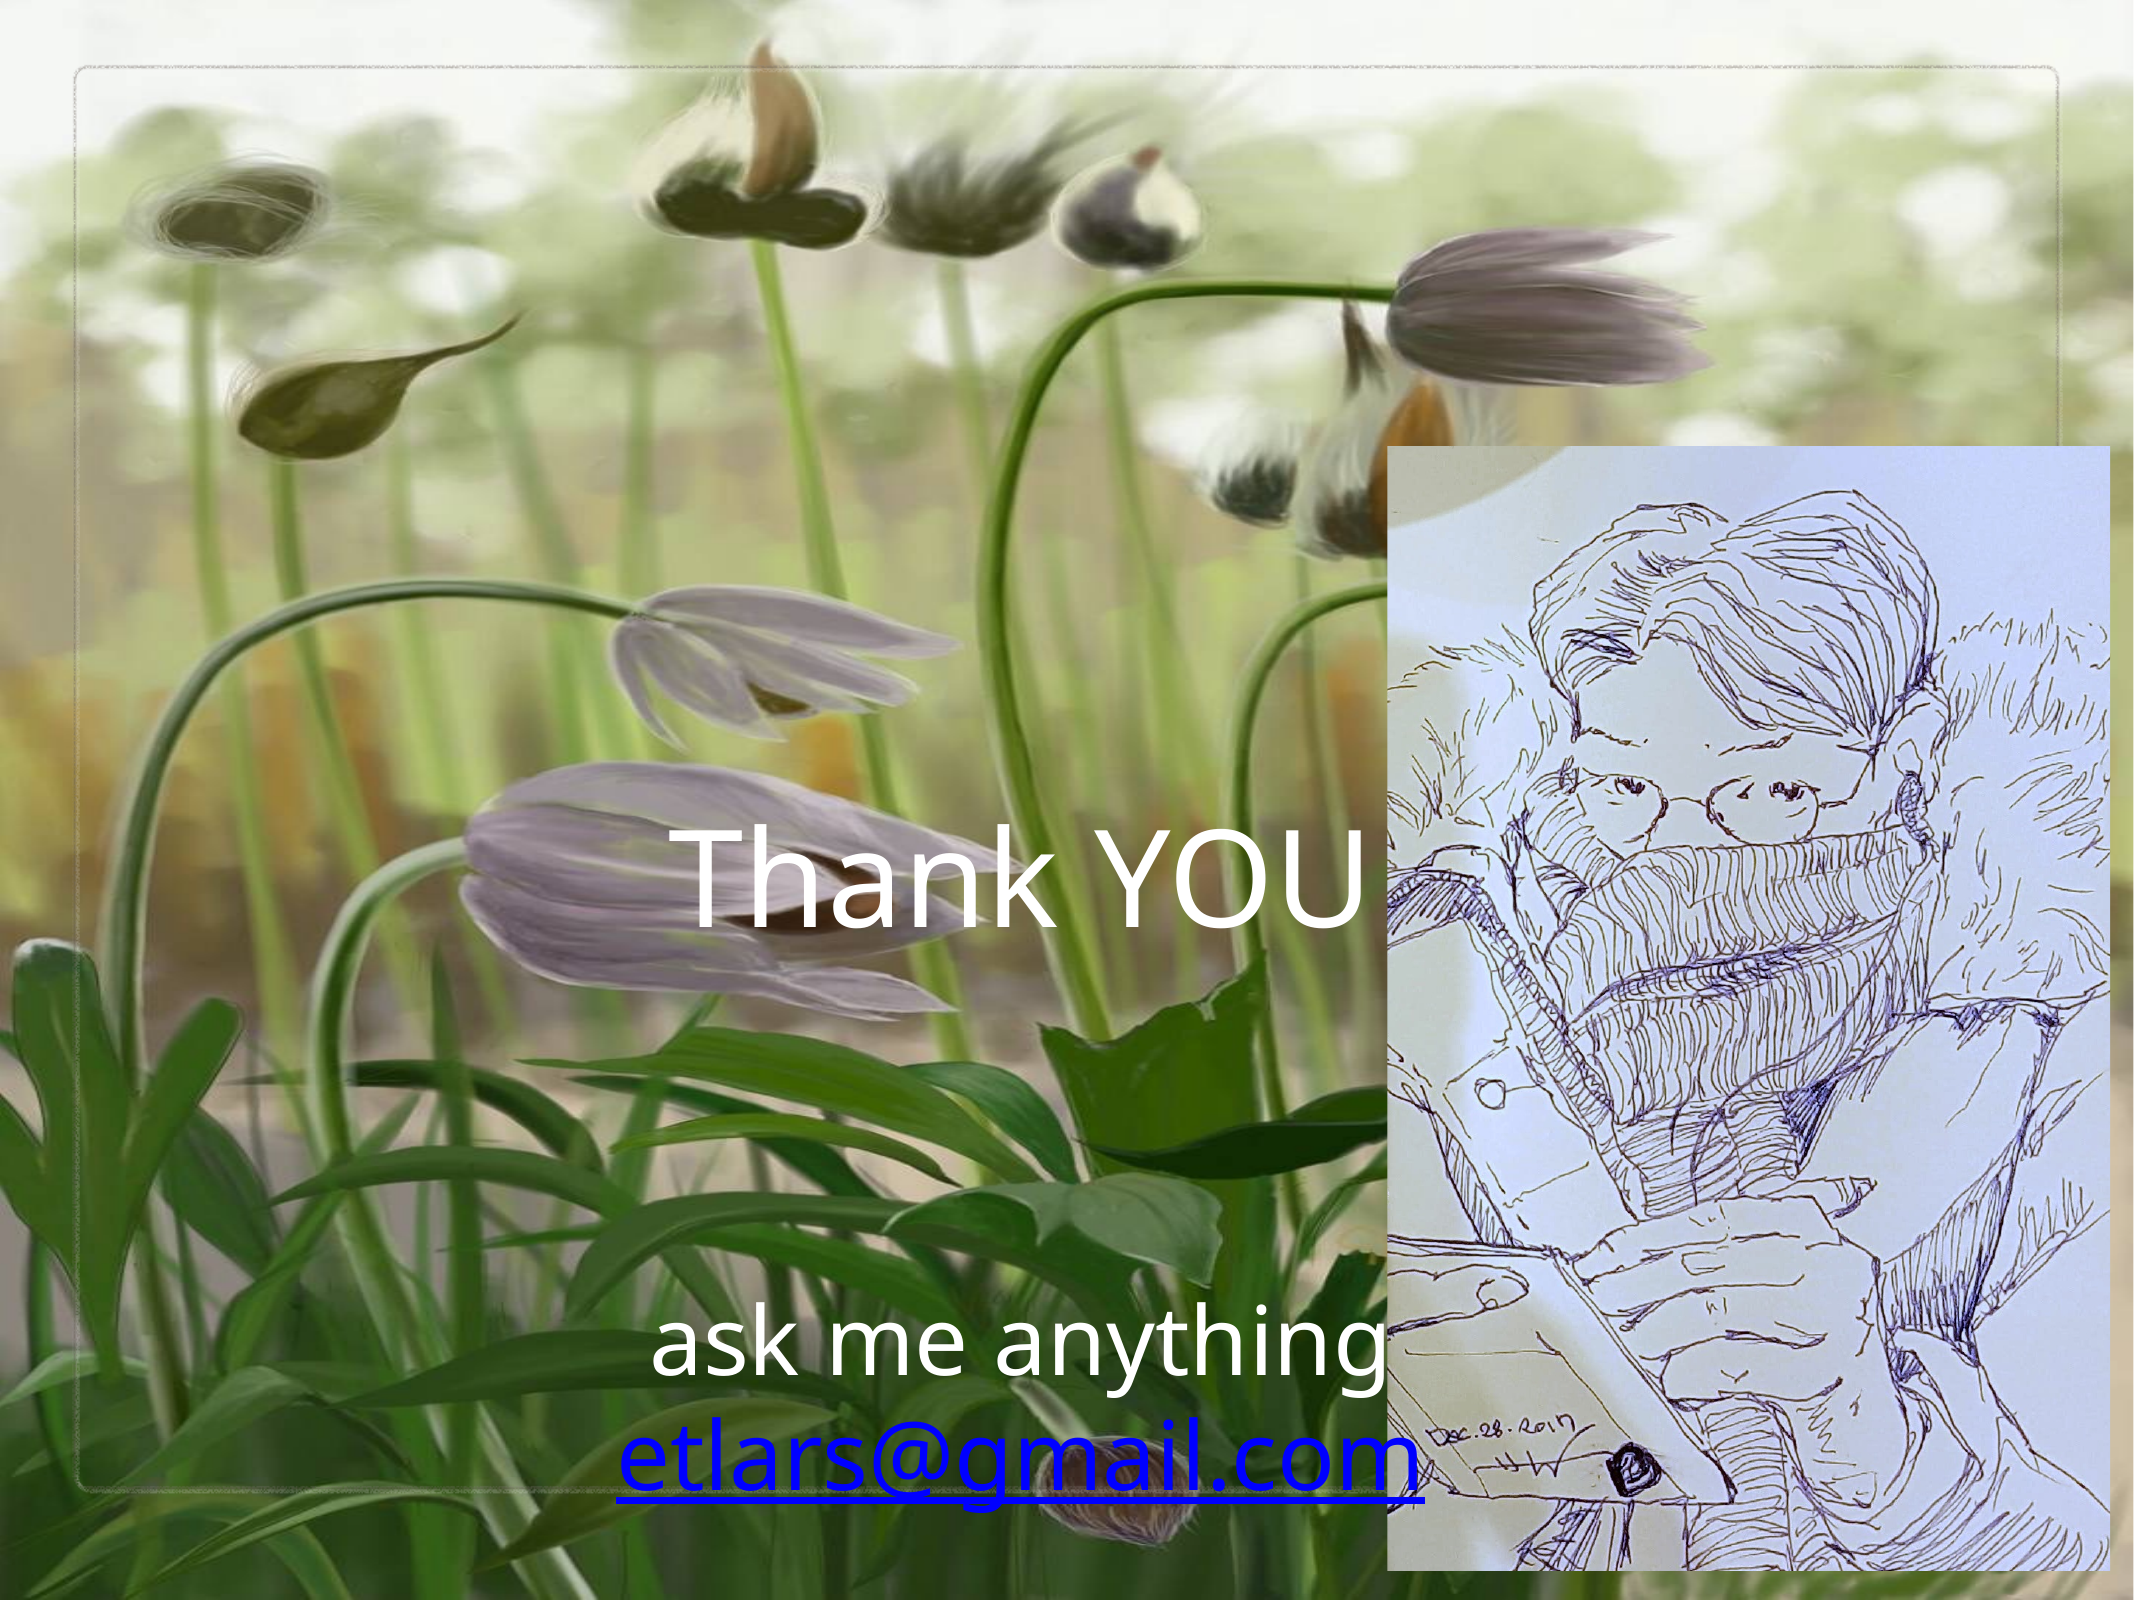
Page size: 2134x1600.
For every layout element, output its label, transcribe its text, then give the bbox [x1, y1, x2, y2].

text_box Thank YOU ask me anything etlars@gmail.com [537, 783, 1381, 1533]
picture [0, 0, 2134, 1600]
